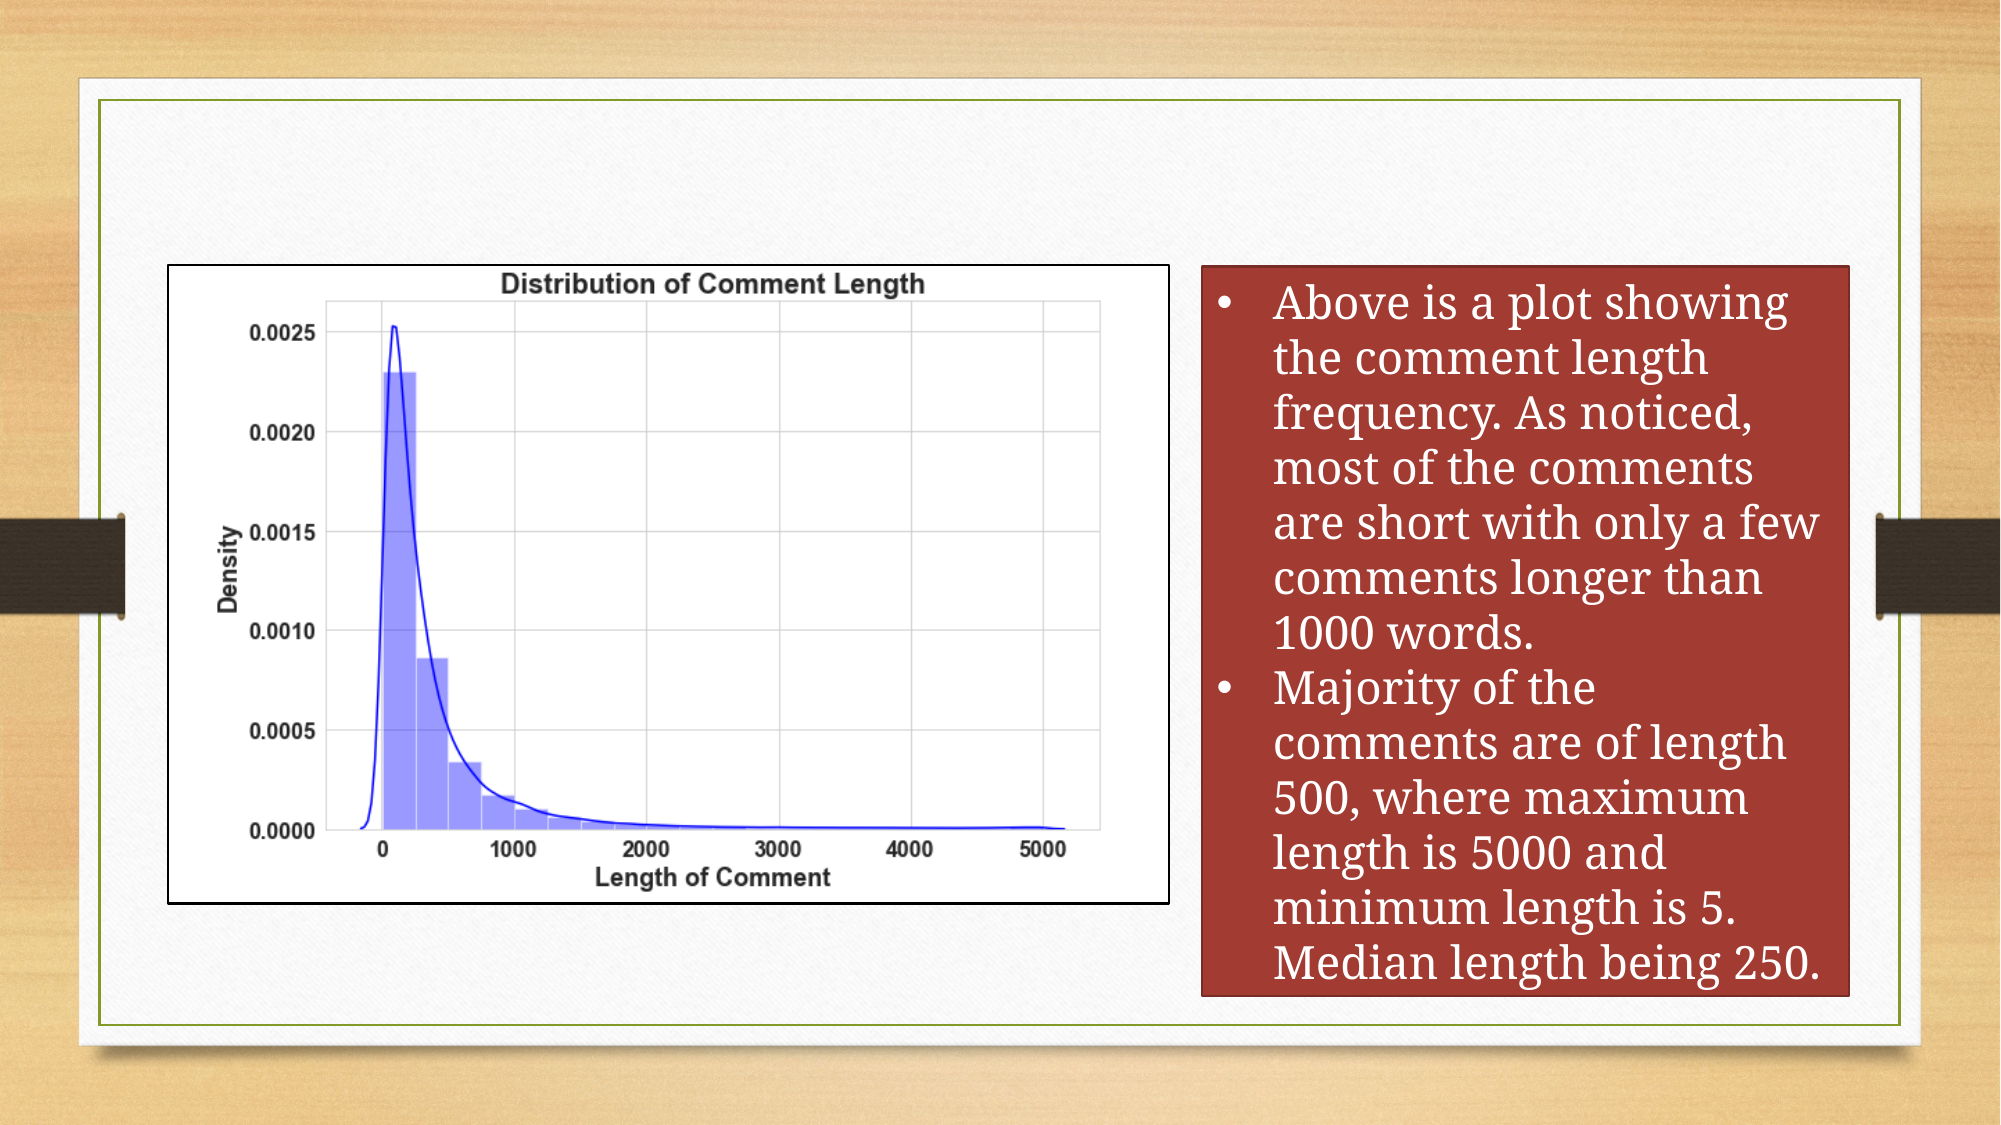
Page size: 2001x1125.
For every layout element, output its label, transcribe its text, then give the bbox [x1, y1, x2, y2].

text_box Above is a plot showing the comment length frequency. As noticed, most of the comments are short with only a few comments longer than 1000 words. Majority of the comments are of length 500, where maximum length is 5000 and minimum length is 5. Median length being 250. [1201, 265, 1850, 997]
picture [0, 0, 2001, 1125]
